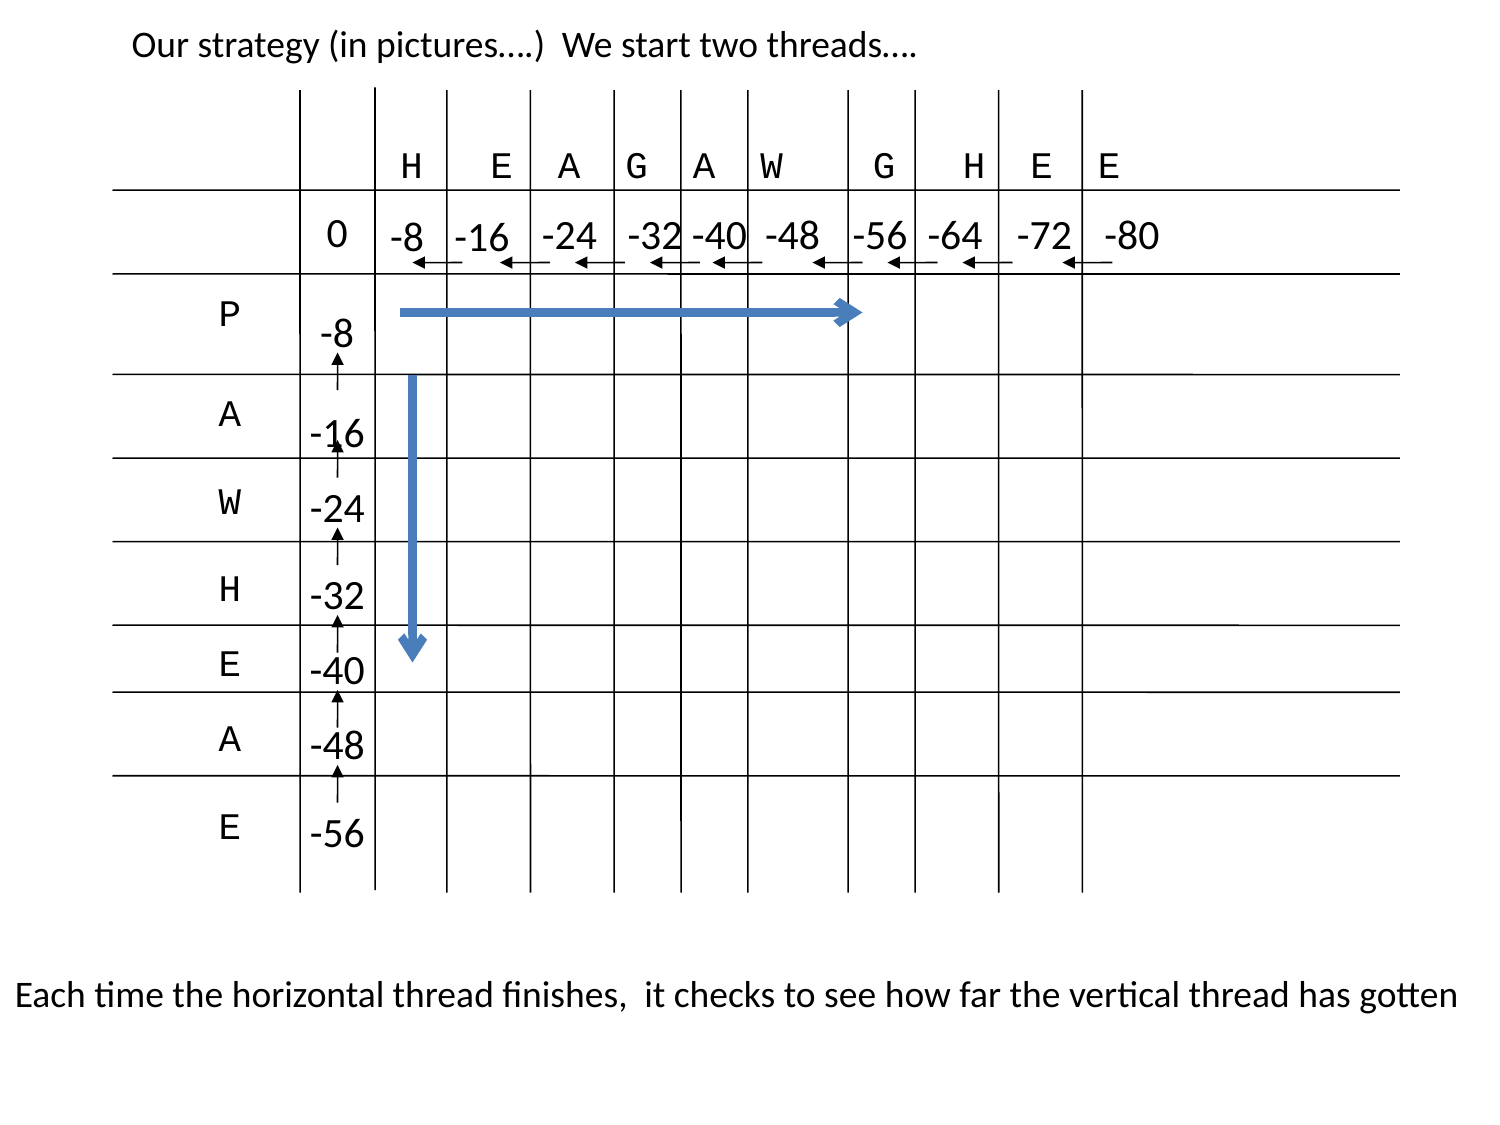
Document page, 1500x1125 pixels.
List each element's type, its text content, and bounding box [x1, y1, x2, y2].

text_box [412, 256, 463, 269]
text_box -24 [295, 473, 381, 538]
text_box Our strategy (in pictures….) We start two threads…. [116, 12, 934, 73]
text_box -32 [295, 560, 381, 626]
text_box W [203, 469, 257, 529]
text_box A [203, 381, 257, 442]
text_box -48 [295, 710, 381, 776]
text_box -48 [750, 200, 836, 265]
text_box H E A G A W G H E E [385, 133, 1158, 193]
text_box -16 [439, 202, 525, 268]
text_box -80 [1089, 200, 1175, 265]
text_box [712, 256, 763, 269]
text_box A [203, 706, 257, 767]
text_box [331, 690, 344, 728]
text_box -72 [1002, 200, 1088, 265]
text_box -40 [294, 635, 380, 701]
text_box -8 [305, 298, 370, 363]
text_box E [203, 631, 257, 692]
text_box [331, 352, 344, 391]
text_box -8 [375, 202, 439, 268]
text_box -32 [612, 200, 677, 265]
text_box 0 [311, 198, 363, 263]
text_box [499, 256, 550, 269]
text_box -24 [527, 200, 612, 265]
text_box [887, 256, 938, 269]
text_box -56 [295, 798, 381, 863]
text_box -64 [912, 200, 998, 265]
text_box -16 [294, 398, 380, 463]
text_box Each time the horizontal thread finishes, it checks to see how far the vertical thread has gotten [0, 962, 1500, 1023]
text_box [331, 765, 344, 803]
text_box [574, 256, 625, 269]
text_box H [203, 556, 257, 617]
text_box -40 [677, 200, 750, 265]
text_box E [203, 794, 257, 854]
text_box [649, 256, 700, 269]
text_box [962, 256, 1013, 269]
text_box [1062, 256, 1113, 269]
text_box [812, 256, 863, 269]
text_box [331, 440, 344, 478]
text_box -56 [837, 200, 912, 265]
text_box P [203, 281, 257, 342]
text_box [331, 615, 344, 653]
text_box [331, 527, 344, 566]
